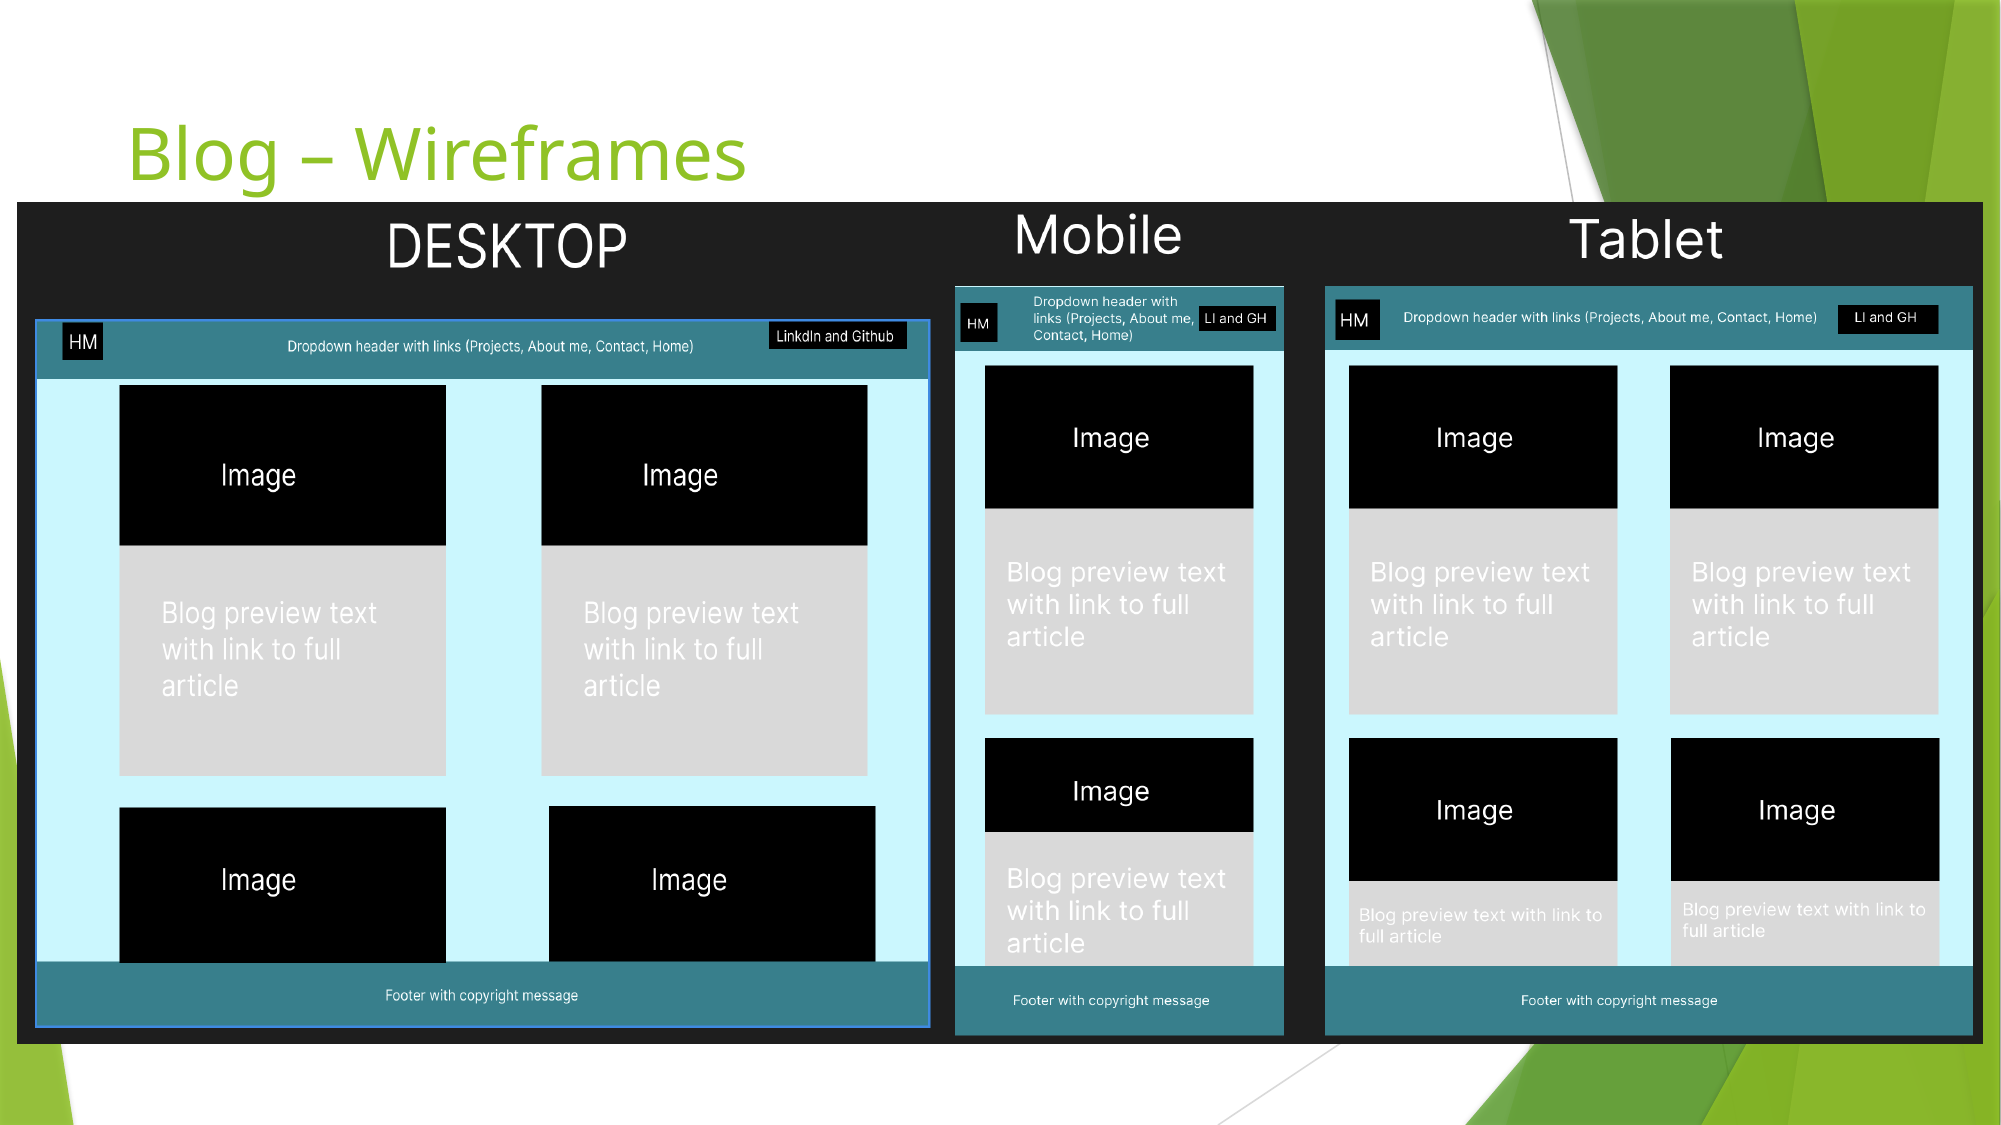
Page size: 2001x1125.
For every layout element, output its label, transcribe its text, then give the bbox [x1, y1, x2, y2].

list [17, 202, 939, 1045]
title Blog – Wireframes [111, 99, 835, 201]
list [940, 202, 1983, 1045]
